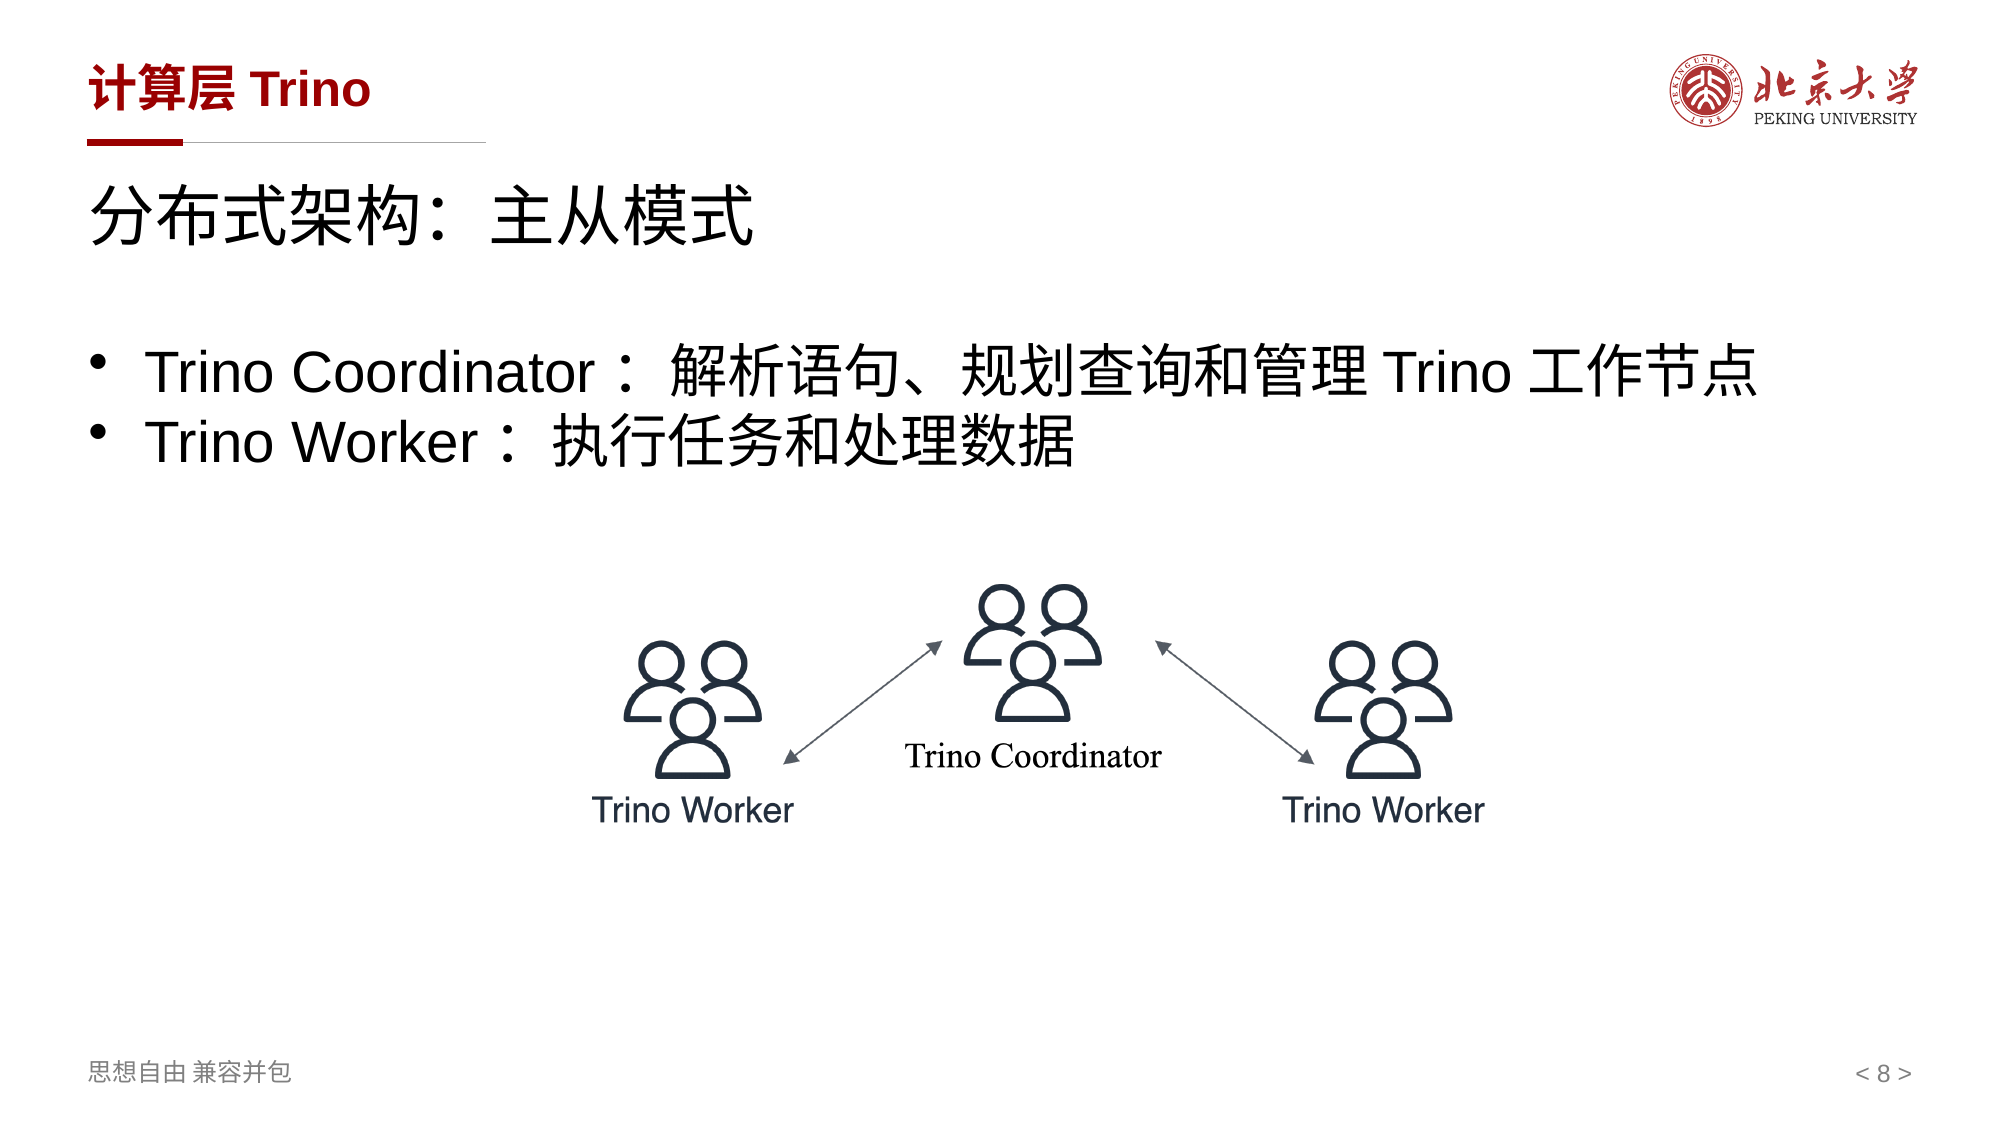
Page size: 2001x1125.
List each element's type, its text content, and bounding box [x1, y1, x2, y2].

picture [555, 565, 1498, 866]
title 计算层Trino [72, 39, 1559, 142]
text_box 分布式架构：主从模式 Trino Coordinator：解析语句、规划查询和管理Trino工作节点 Trino Worker：执行任务和处理数据 [73, 166, 1775, 482]
slide_number < > [1477, 1048, 1928, 1097]
